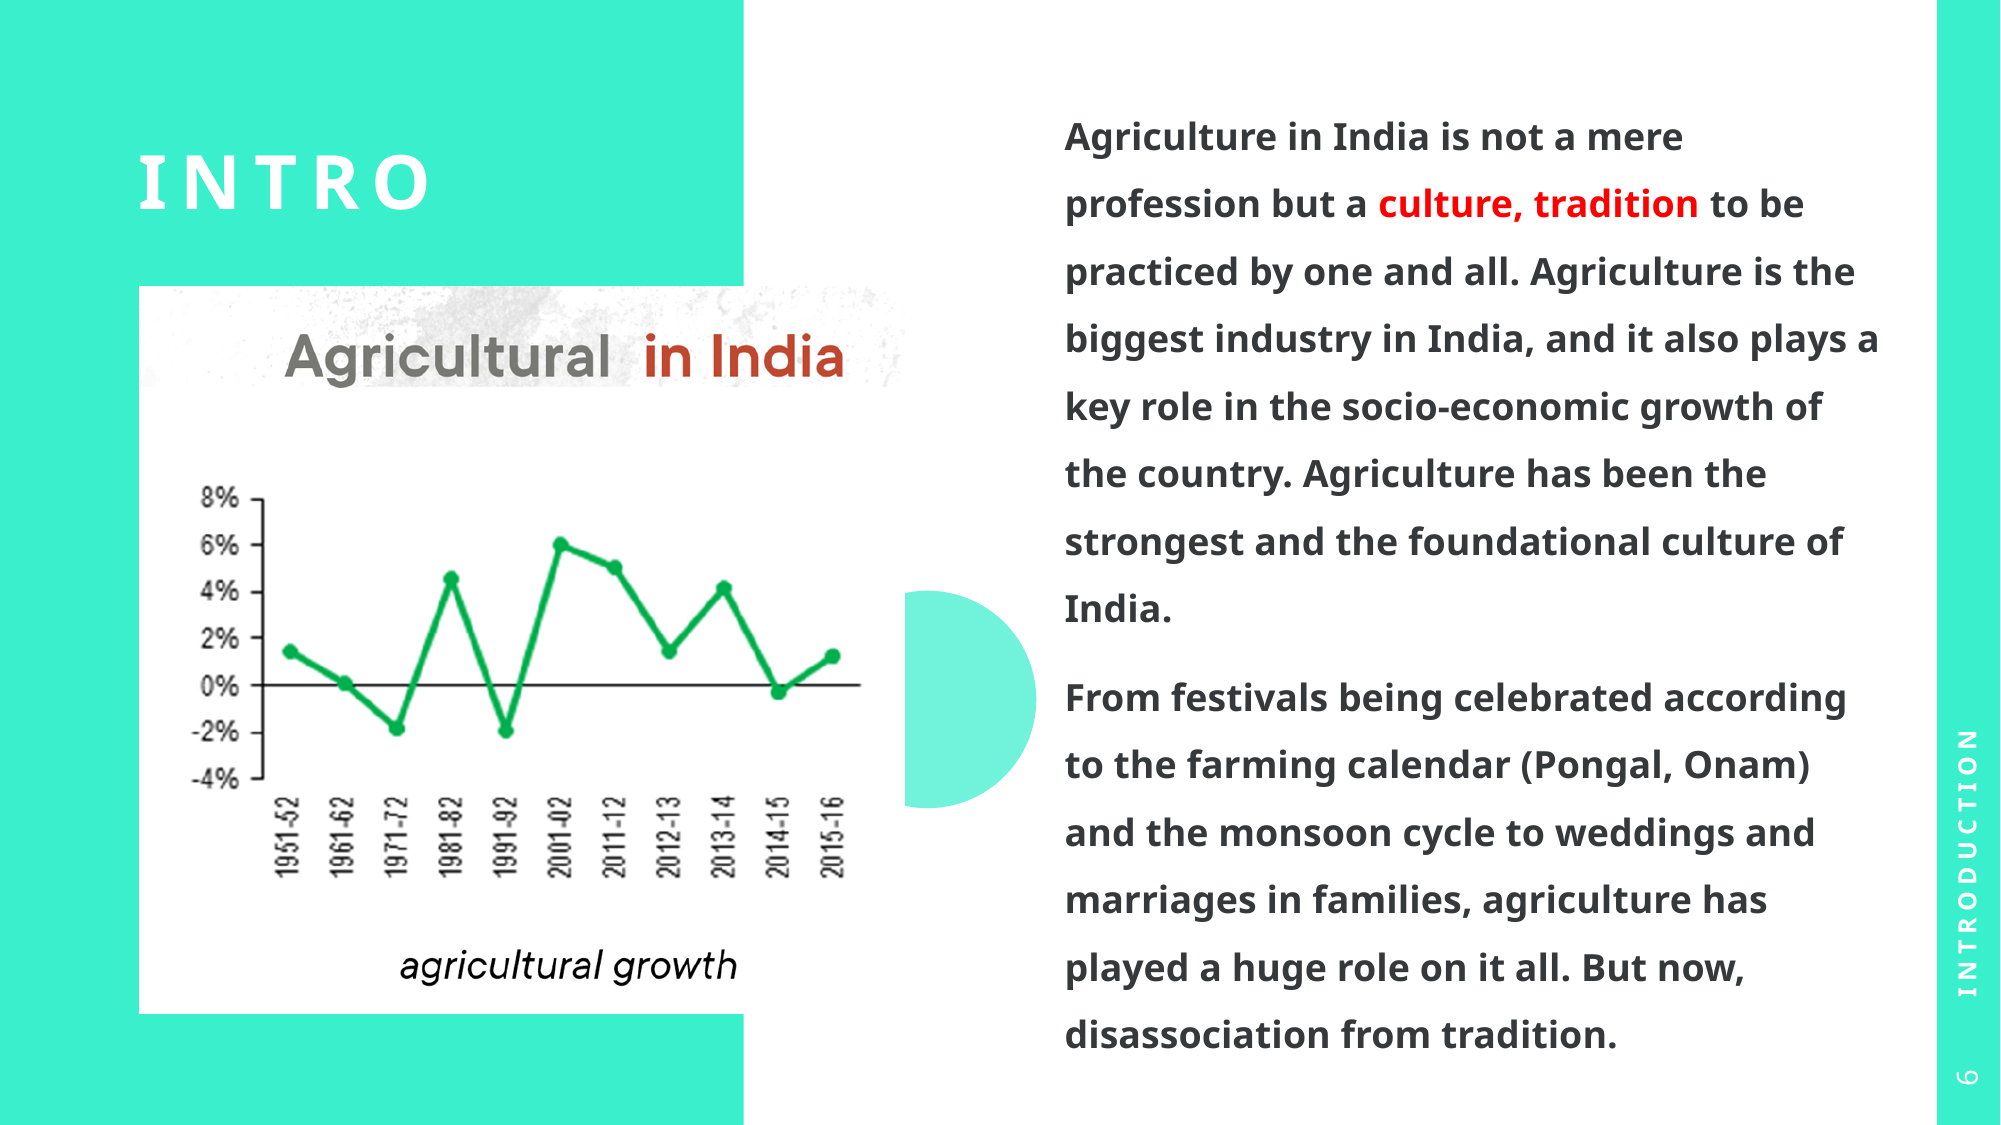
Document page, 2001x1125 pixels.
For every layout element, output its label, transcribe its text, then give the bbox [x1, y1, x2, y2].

slide_number 6 [1937, 1032, 2000, 1125]
list Agriculture in India is not a mere profession but a culture, tradition to be practiced by one and all. Agriculture is the biggest industry in India, and it also plays a key role in the socio-economic growth of the country. Agriculture has been the strongest and the foundational culture of India. From festivals being celebrated according to the farming calendar (Pongal, Onam) and the monsoon cycle to weddings and marriages in families, agriculture has played a huge role on it all. But now, disassociation from tradition. [1064, 90, 1891, 1059]
picture [138, 286, 905, 1014]
title INTRO [139, 145, 1064, 331]
footer Introduction [1937, 0, 2000, 1032]
